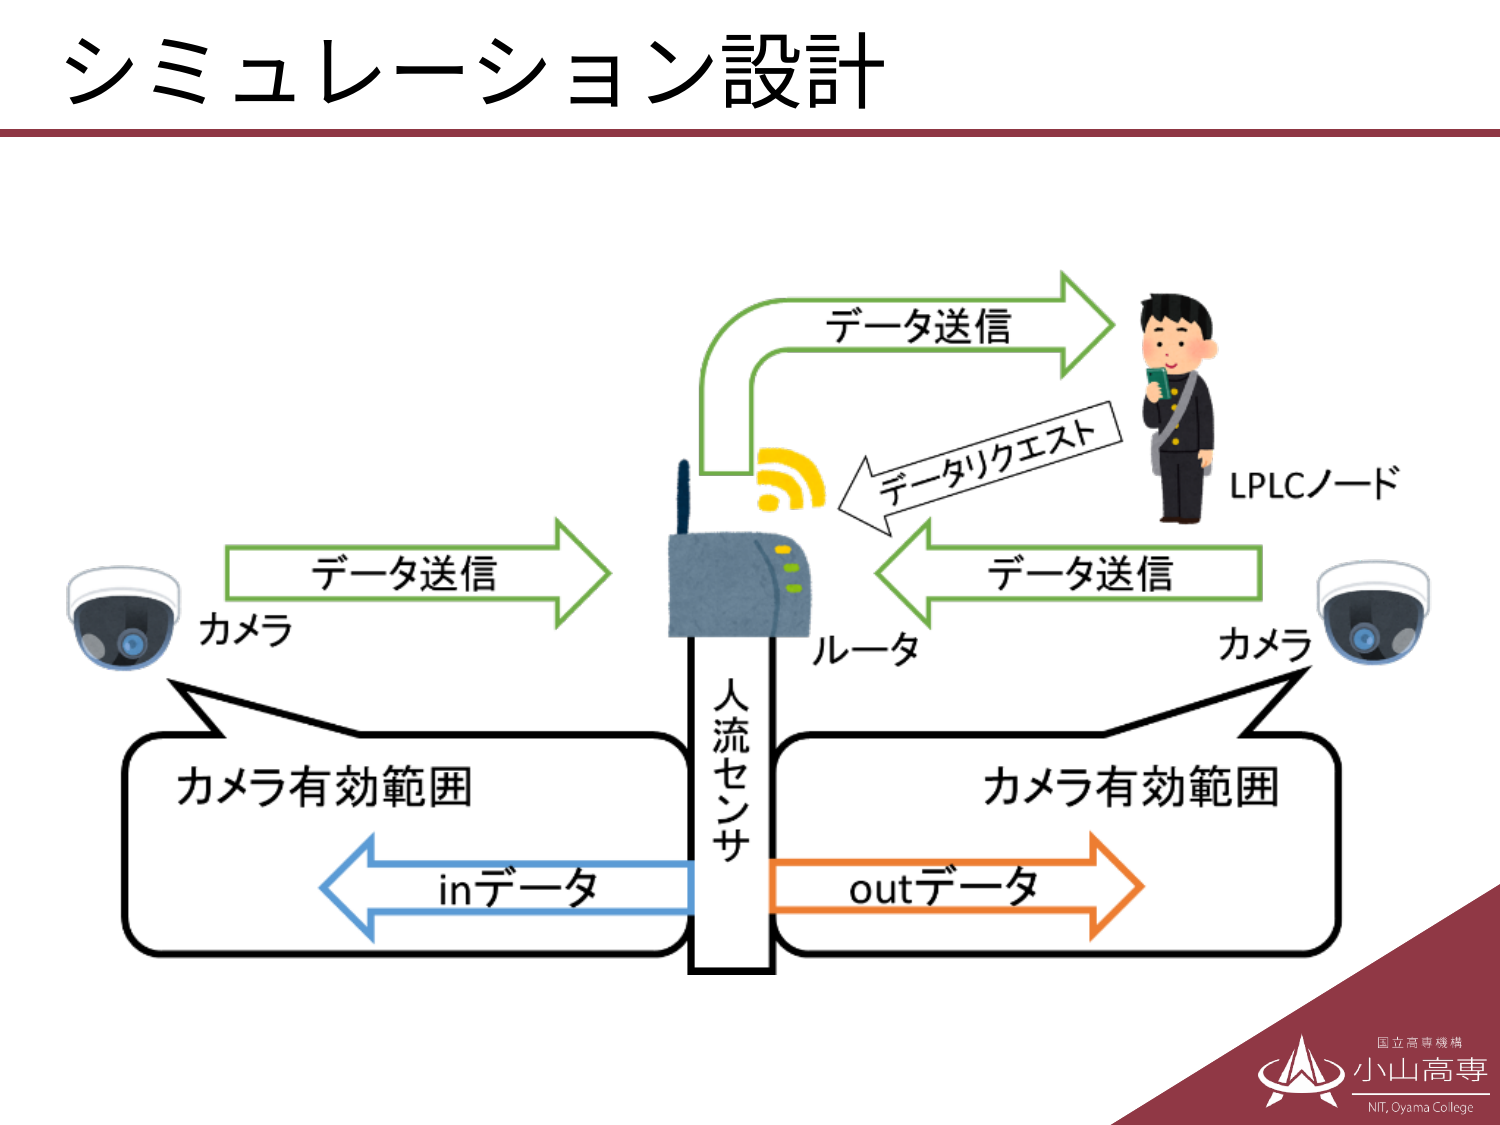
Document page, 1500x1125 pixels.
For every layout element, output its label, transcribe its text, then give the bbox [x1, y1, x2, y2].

title シミュレーション設計 [42, 20, 1294, 130]
picture [0, 129, 1500, 137]
picture [64, 269, 1500, 1125]
